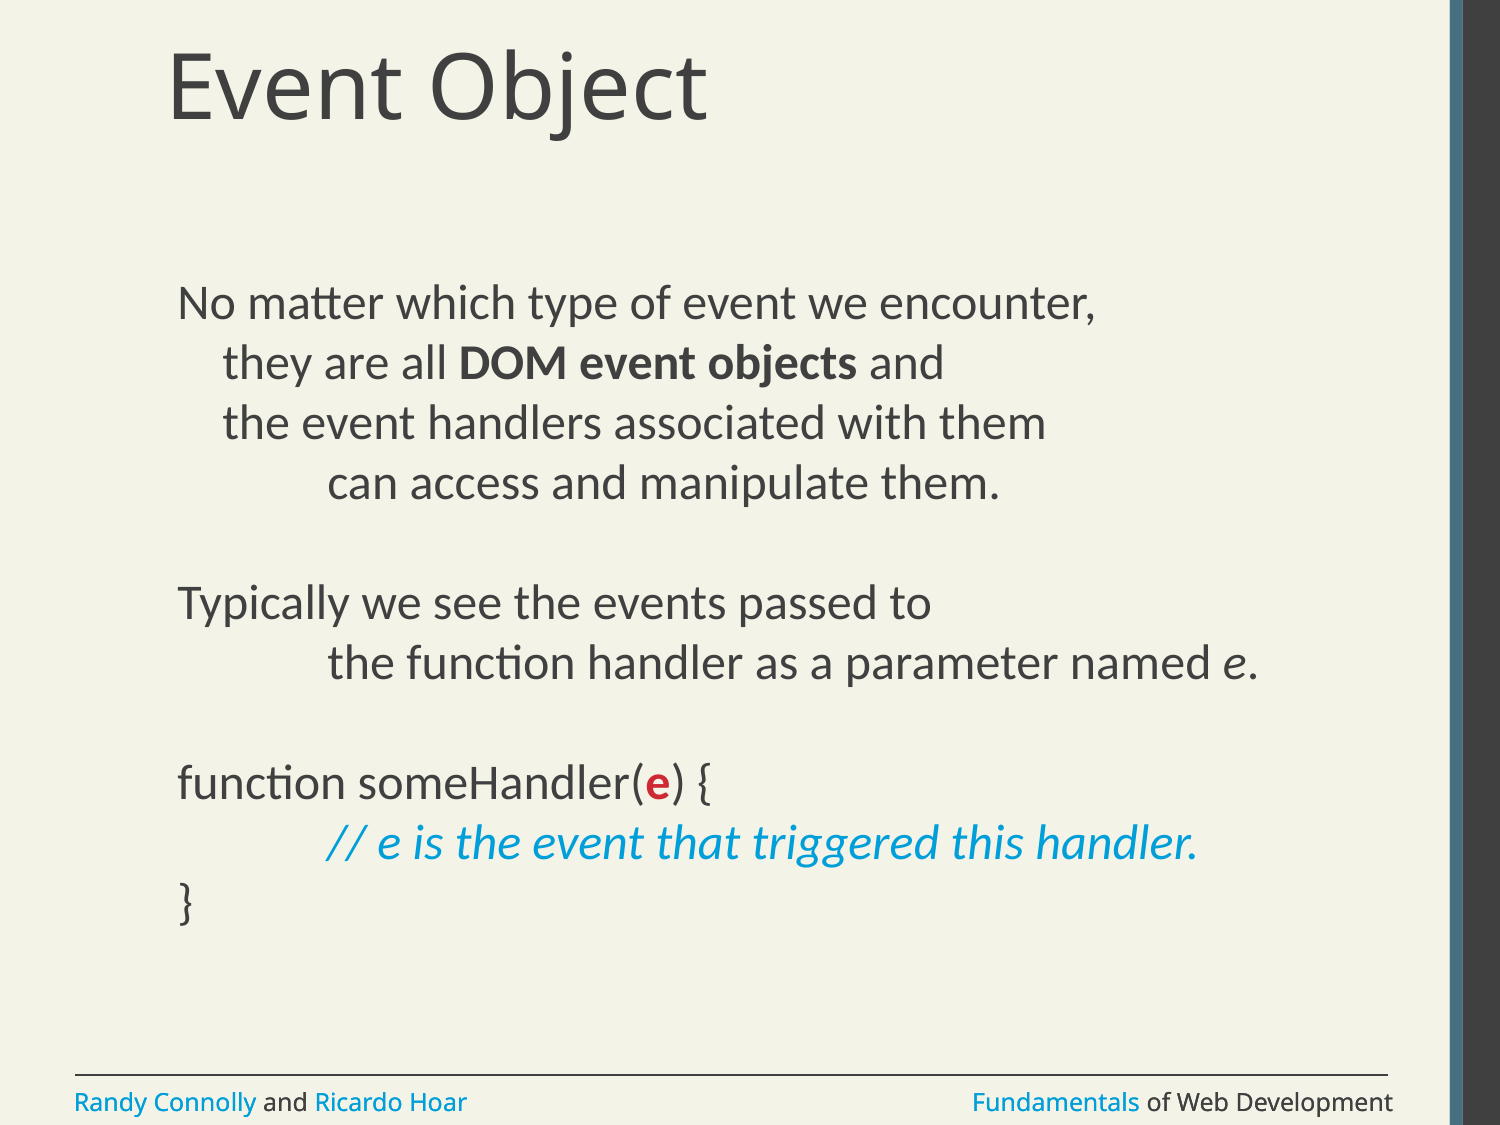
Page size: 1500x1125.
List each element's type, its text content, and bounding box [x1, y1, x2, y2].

title Event Object [150, 20, 1425, 188]
text_box No matter which type of event we encounter, they are all DOM event objects and the event handlers associated with them can access and manipulate them. Typically we see the events passed to the function handler as a parameter named e. function someHandler(e) { // e is the event that triggered this handler. } [162, 262, 1363, 938]
